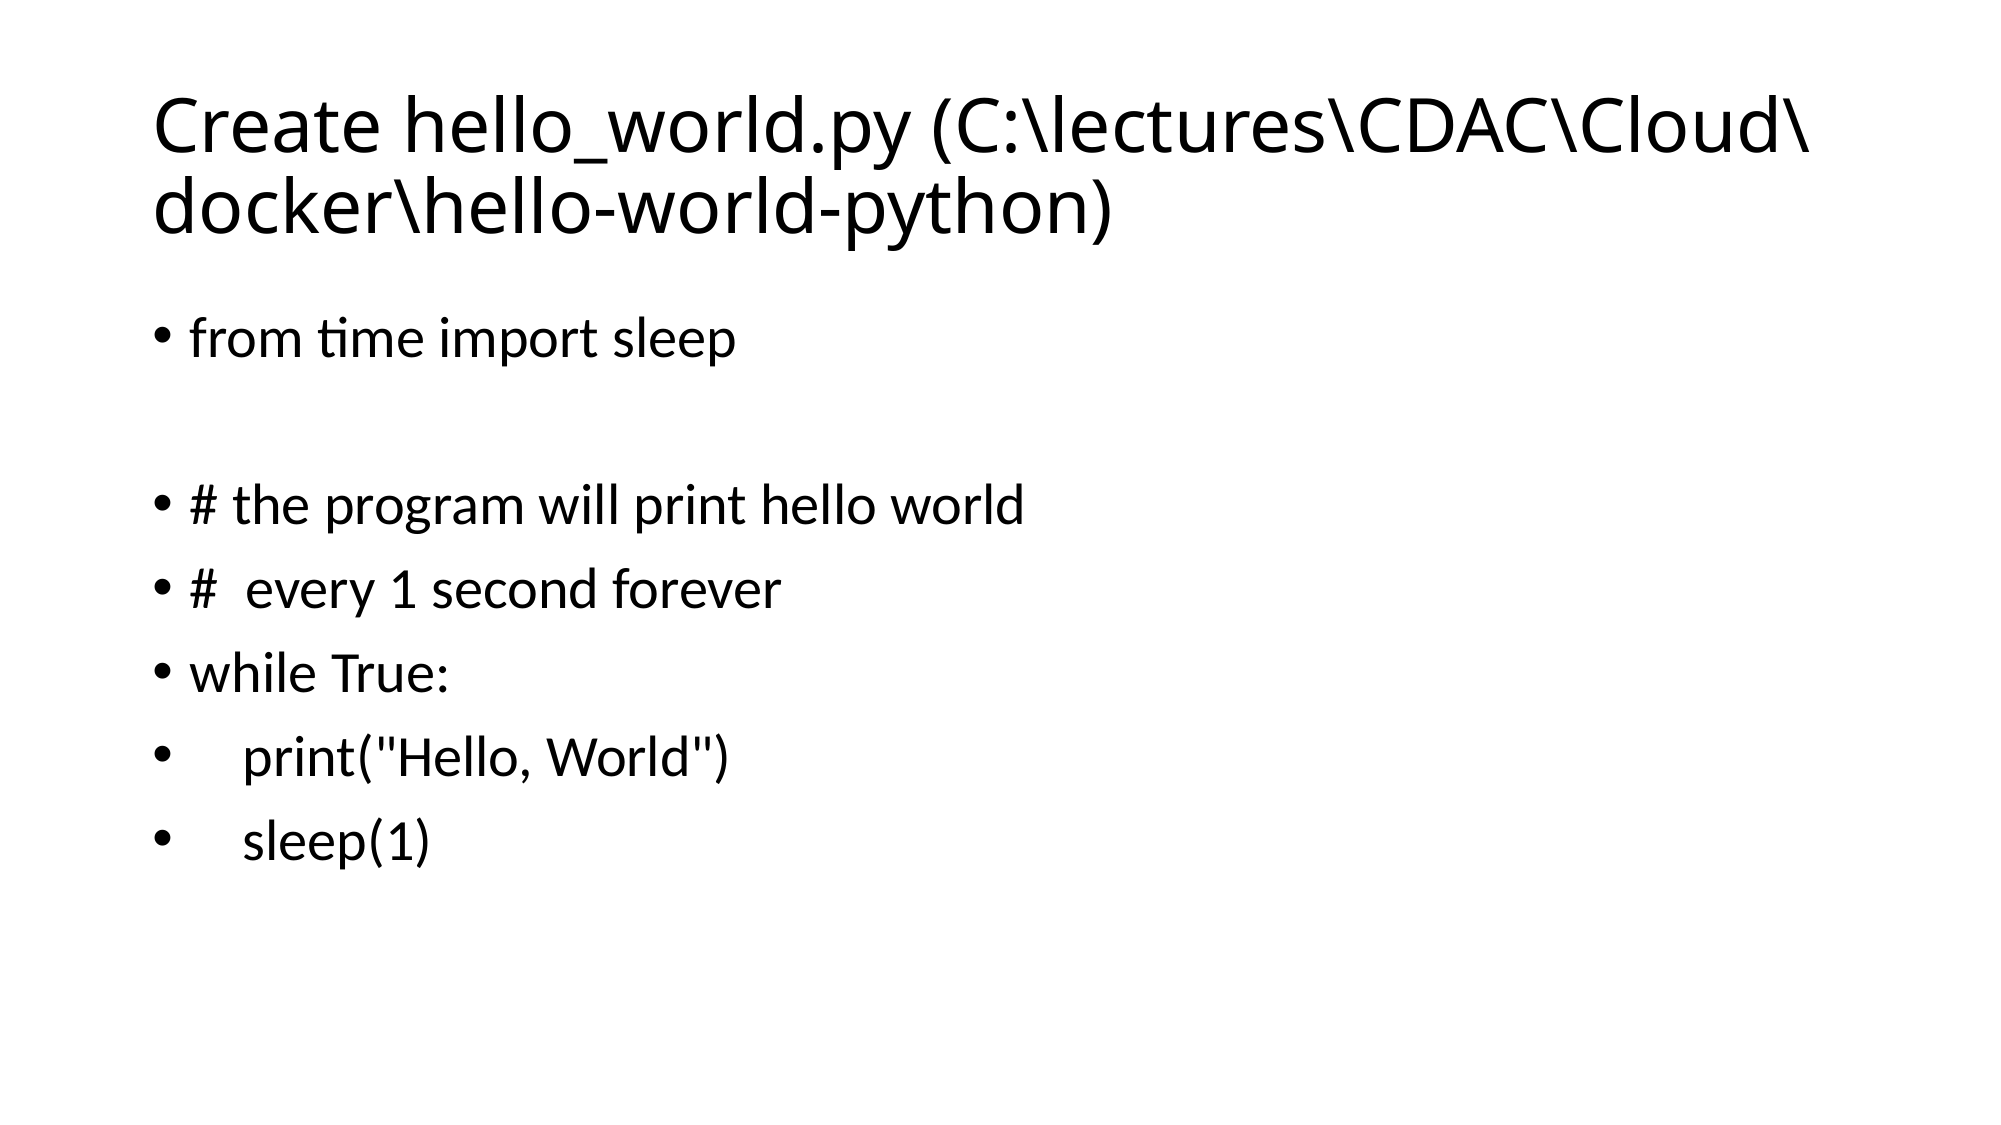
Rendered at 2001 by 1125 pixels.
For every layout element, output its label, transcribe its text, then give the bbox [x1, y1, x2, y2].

list from time import sleep # the program will print hello world # every 1 second forever while True: print("Hello, World") sleep(1) [137, 299, 1863, 1014]
title Create hello_world.py (C:\lectures\CDAC\Cloud\docker\hello-world-python) [137, 59, 1863, 278]
